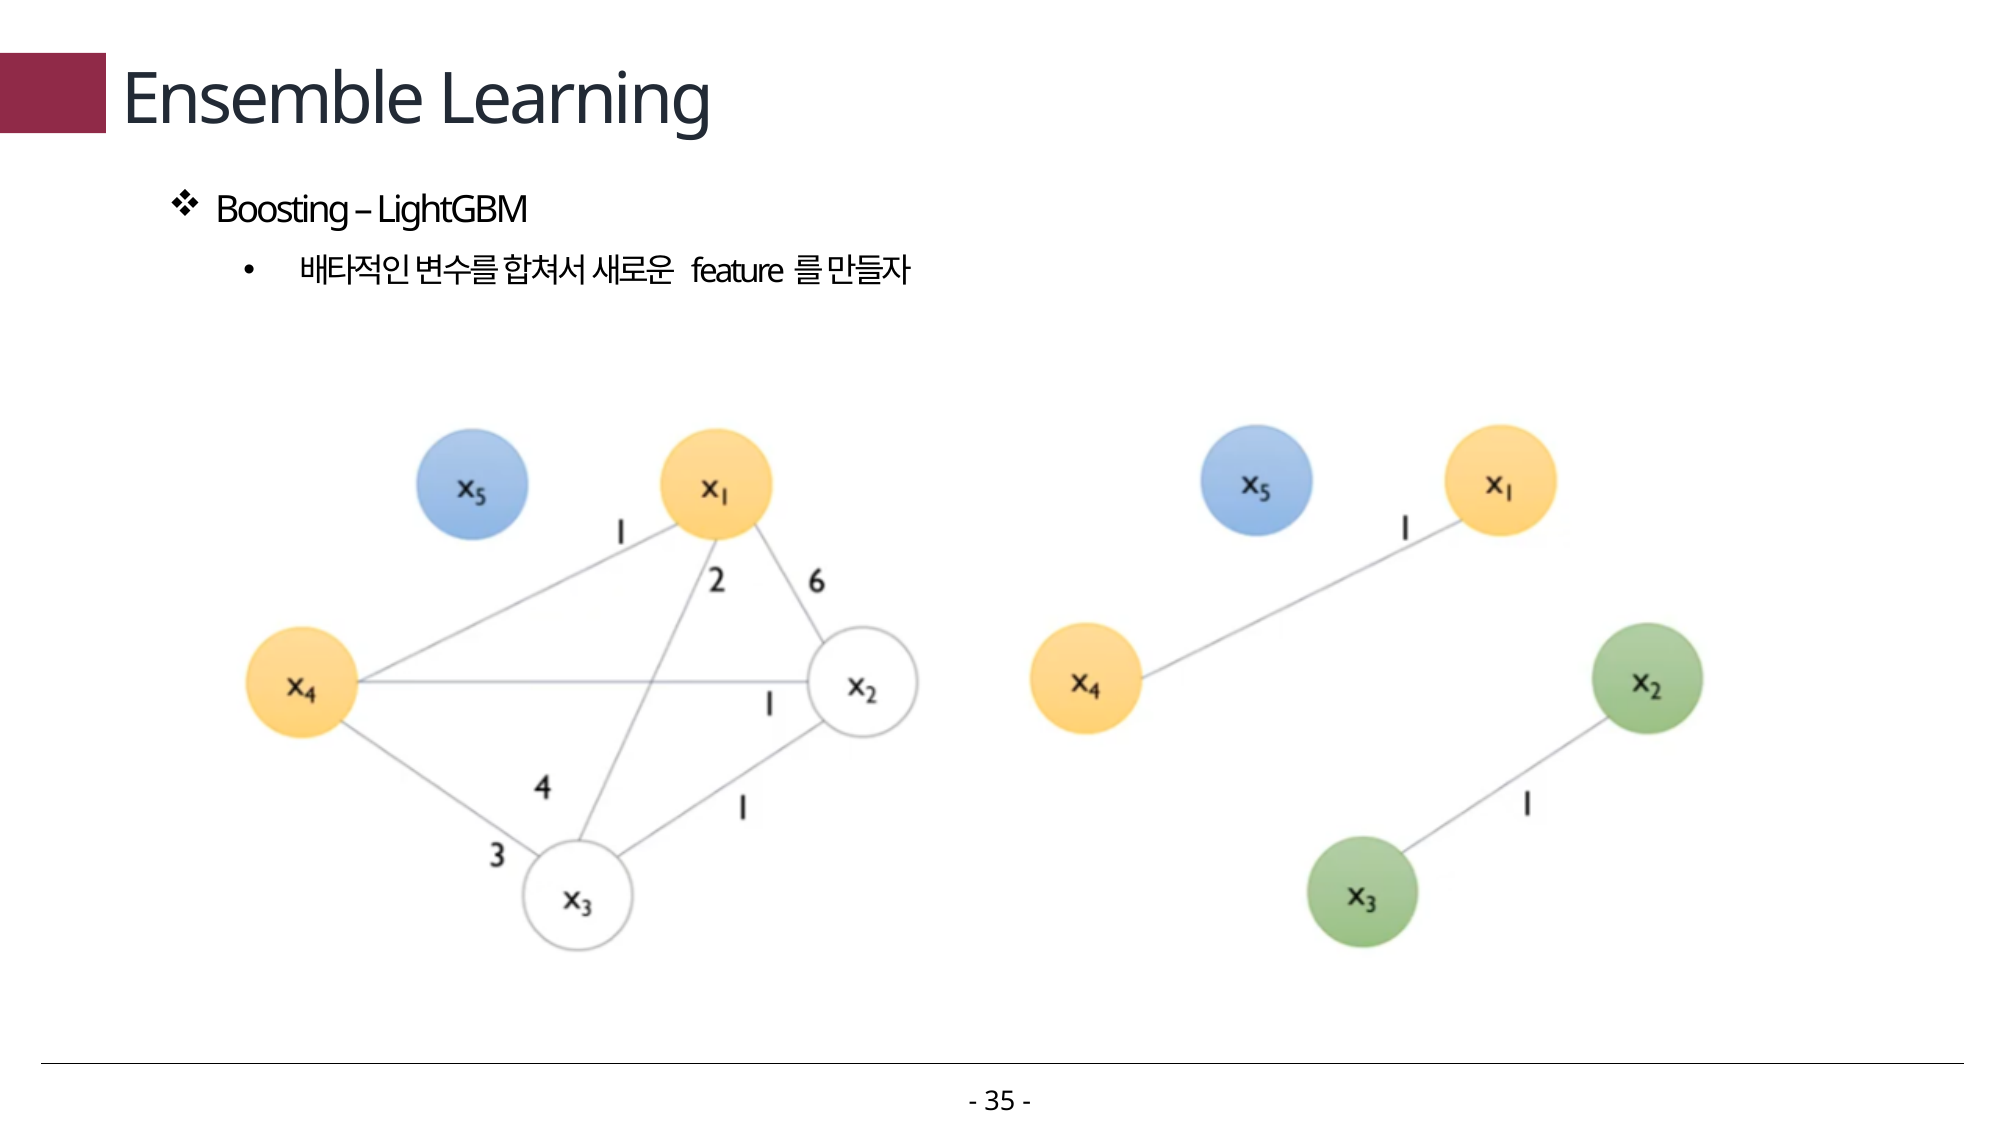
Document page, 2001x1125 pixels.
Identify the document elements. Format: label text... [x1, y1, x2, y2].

title Ensemble Learning [106, 54, 1730, 147]
picture [1002, 386, 1789, 975]
picture [235, 390, 970, 971]
text_box Boosting – LightGBM 배타적인 변수를 합쳐서 새로운 feature를 만들자 [153, 154, 1987, 297]
